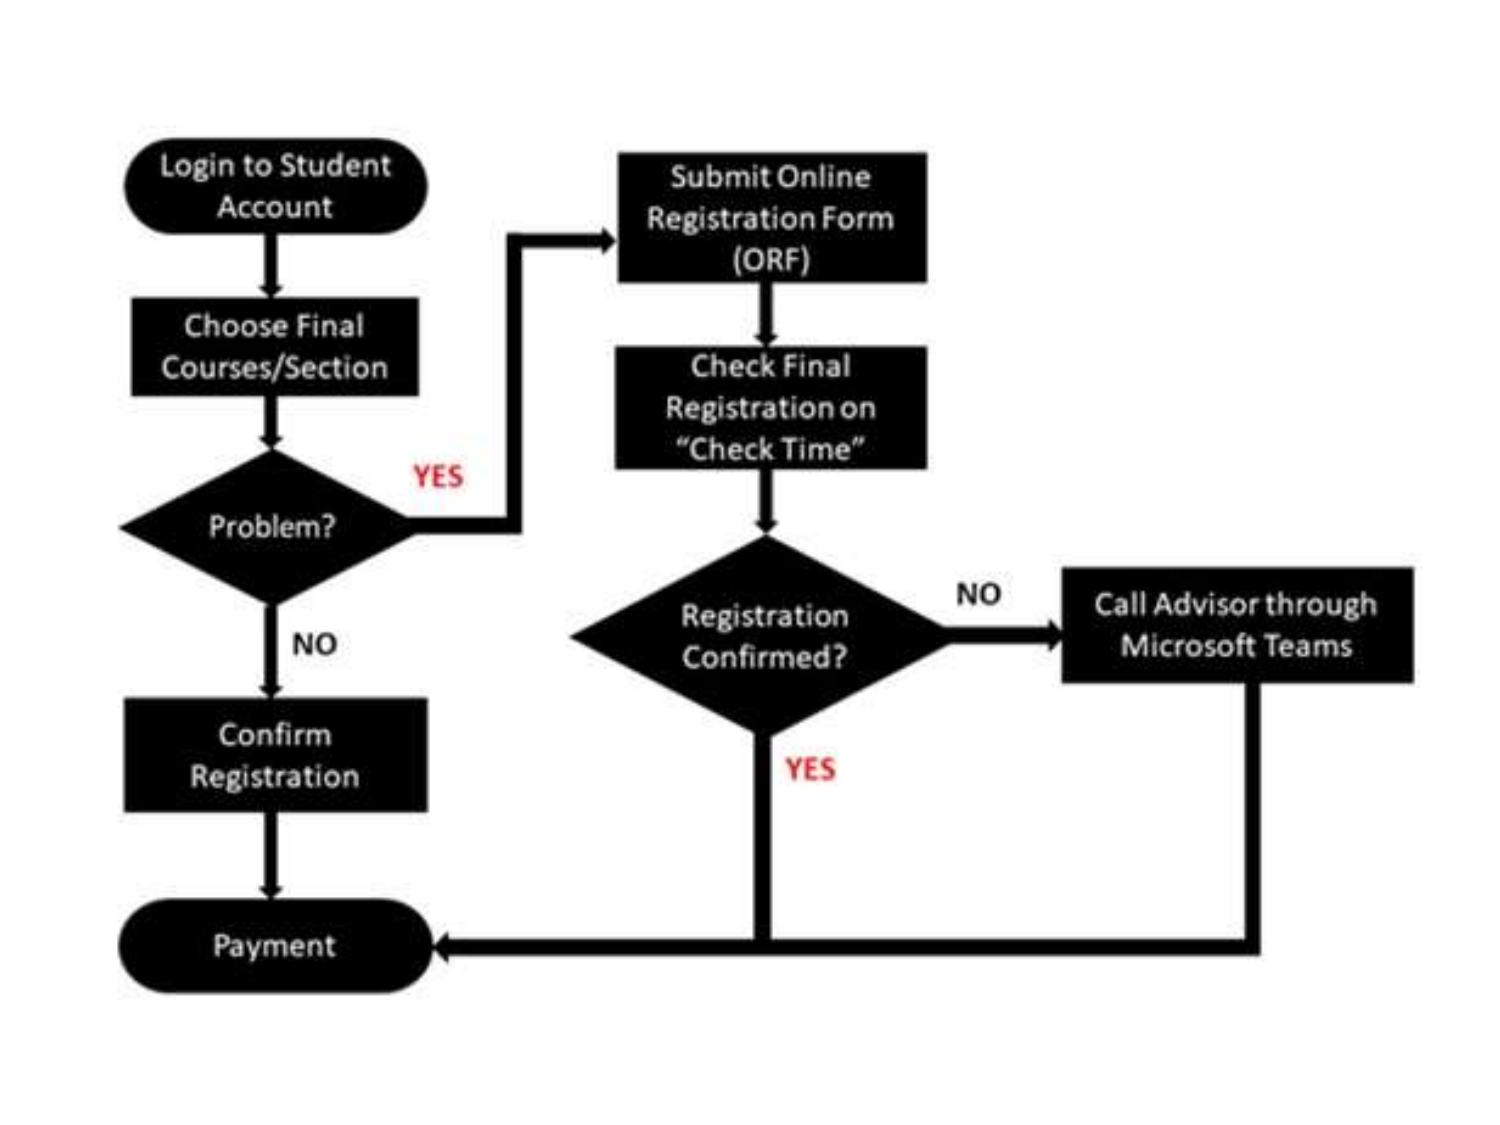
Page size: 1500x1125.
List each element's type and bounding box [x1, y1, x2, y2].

picture [99, 124, 1431, 1013]
